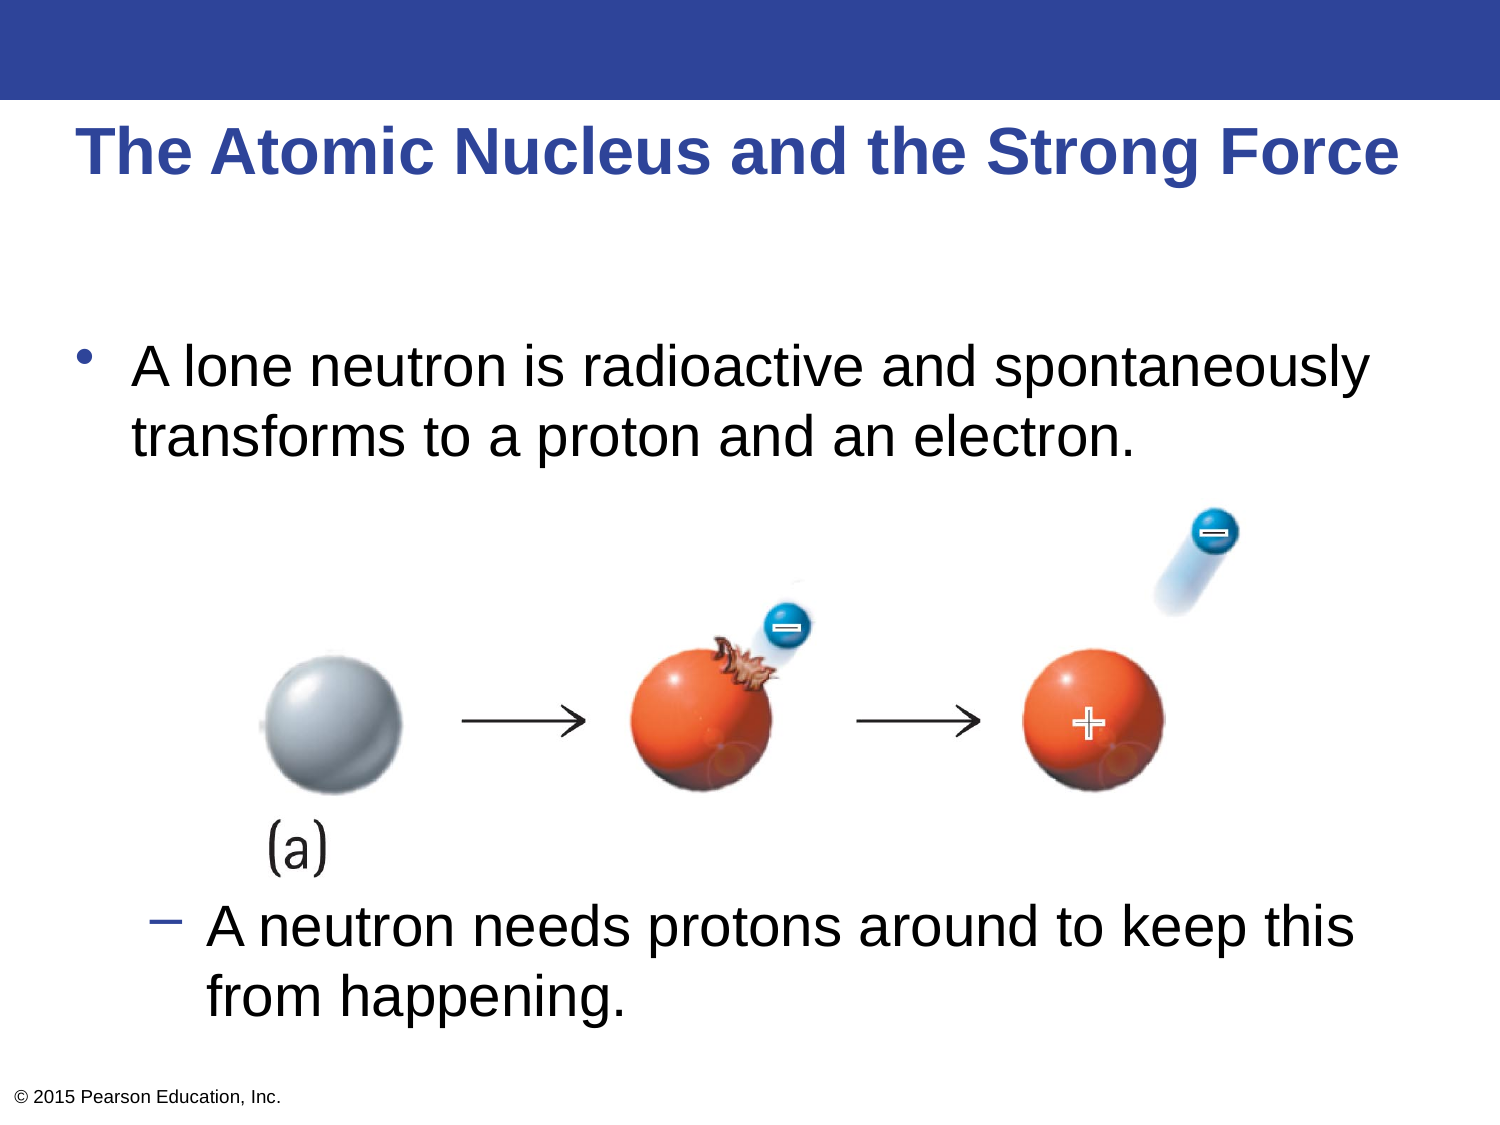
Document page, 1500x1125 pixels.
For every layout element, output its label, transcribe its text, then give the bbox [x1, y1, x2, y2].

picture [251, 498, 1248, 881]
title The Atomic Nucleus and the Strong Force [0, 100, 1500, 196]
footer © 2015 Pearson Education, Inc. [14, 1084, 900, 1115]
list A lone neutron is radioactive and spontaneously transforms to a proton and an electron. A neutron needs protons around to keep this from happening. [59, 321, 1410, 1085]
